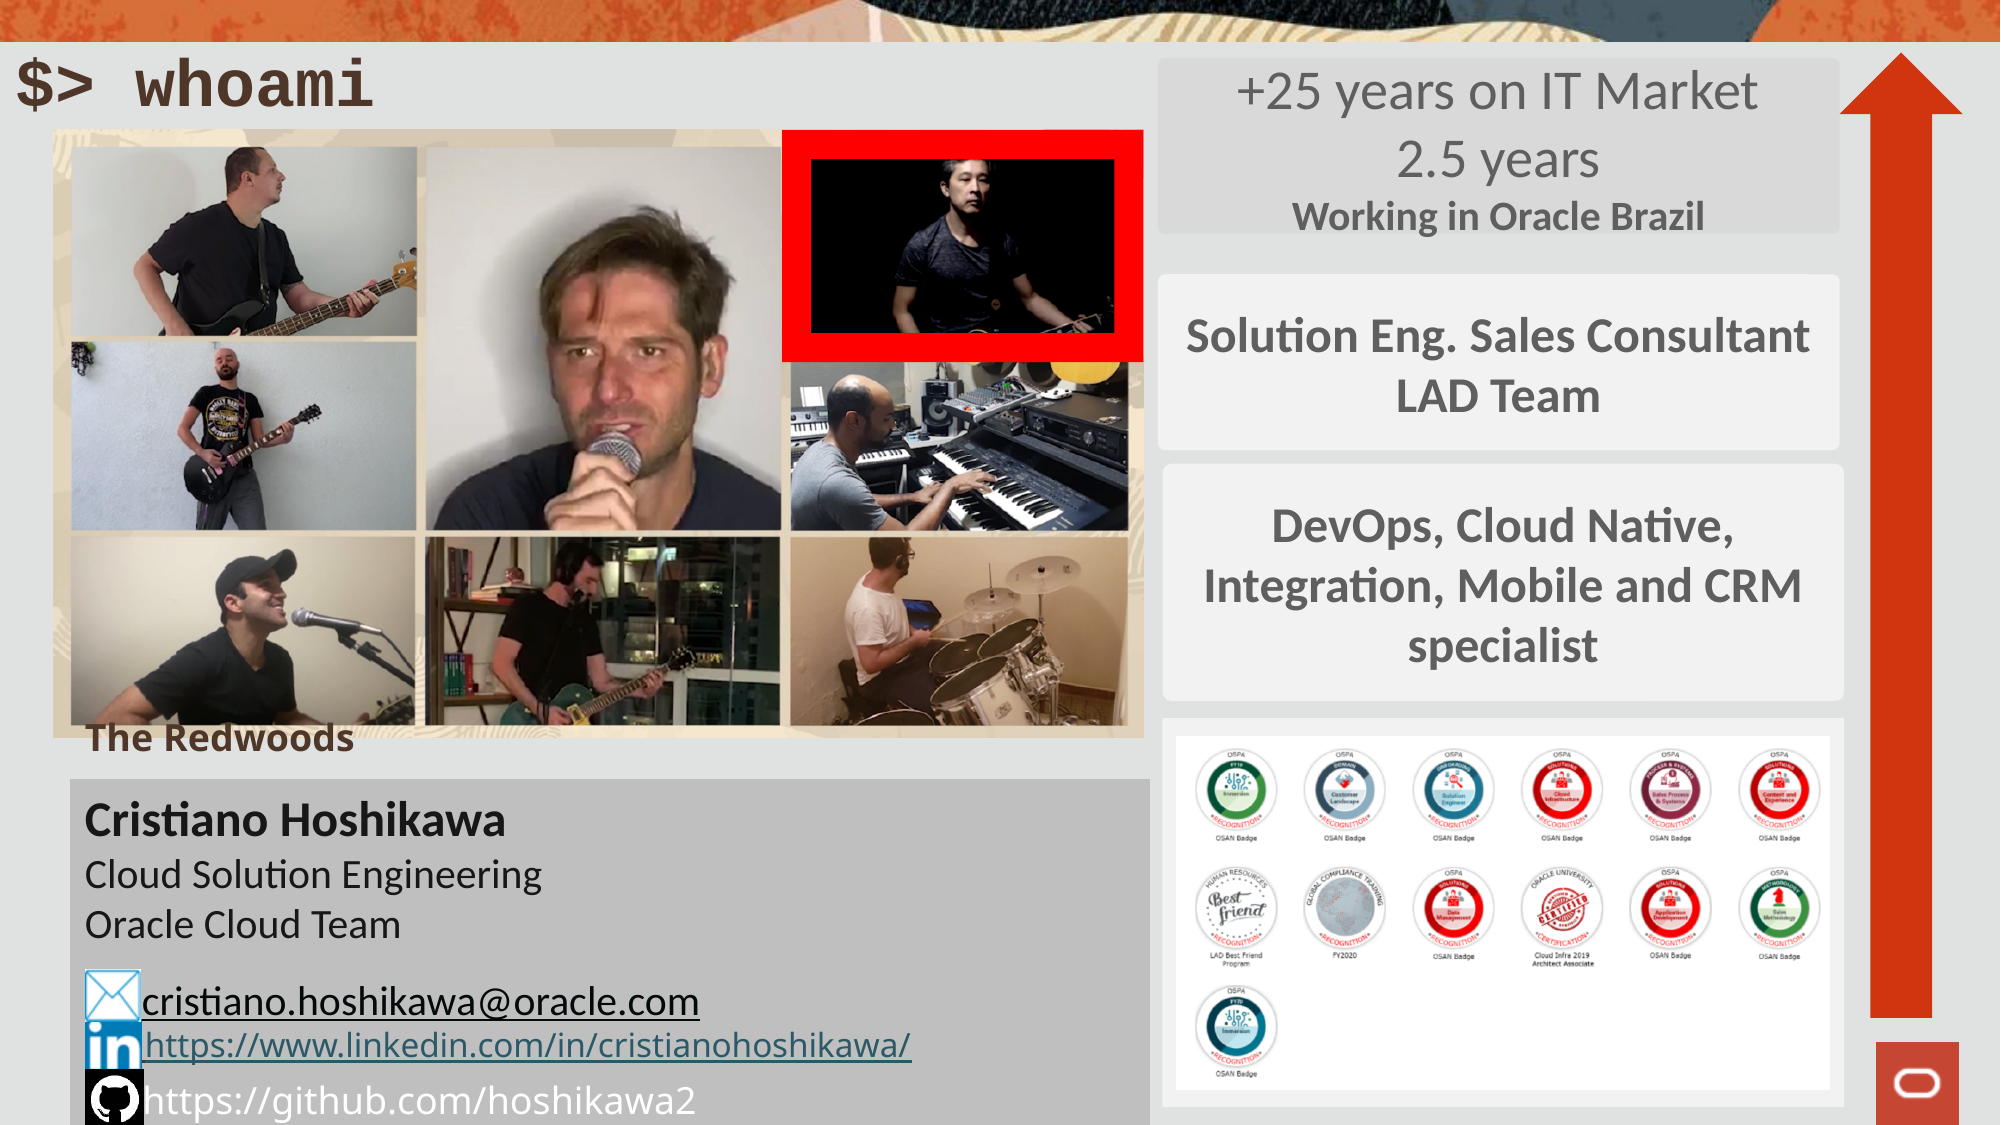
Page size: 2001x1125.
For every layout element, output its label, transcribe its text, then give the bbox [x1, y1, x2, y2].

title $> whoami [15, 52, 1840, 199]
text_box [70, 779, 1150, 1125]
text_box [1161, 717, 1845, 1108]
picture [0, 0, 2000, 42]
text_box Solution Eng. Sales Consultant LAD Team [1157, 273, 1841, 451]
text_box DevOps, Cloud Native, Integration, Mobile and CRM specialist [1161, 463, 1845, 702]
text_box +25 years on IT Market 2.5 years Working in Oracle Brazil [1157, 57, 1841, 235]
text_box The Redwoods [70, 738, 391, 767]
picture [1176, 736, 1830, 1090]
picture [53, 129, 1144, 738]
picture [84, 1069, 144, 1125]
picture [1876, 1042, 1959, 1125]
text_box [1837, 51, 1966, 1019]
